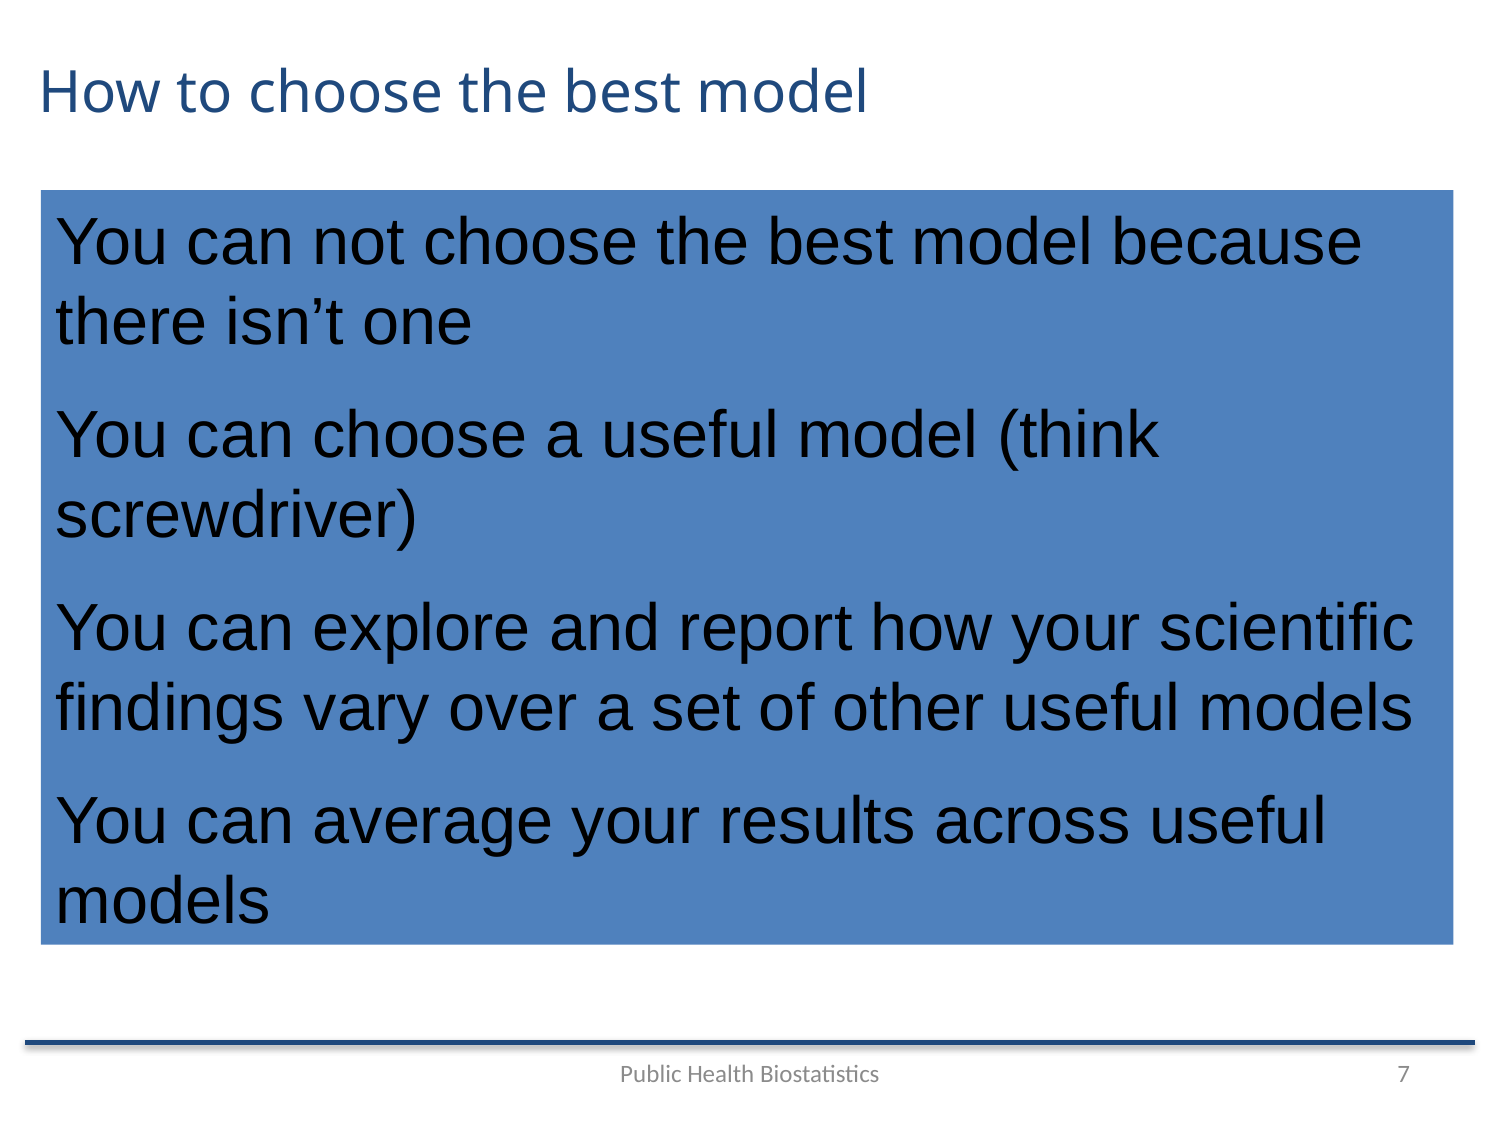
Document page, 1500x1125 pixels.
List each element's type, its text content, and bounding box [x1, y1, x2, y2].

slide_number 7 [1074, 1042, 1425, 1103]
title How to choose the best model [23, 21, 1467, 157]
footer Public Health Biostatistics [425, 1042, 1074, 1103]
text_box You can not choose the best model because there isn’t one You can choose a useful model (think screwdriver) You can explore and report how your scientific findings vary over a set of other useful models You can average your results across useful models [40, 190, 1454, 945]
